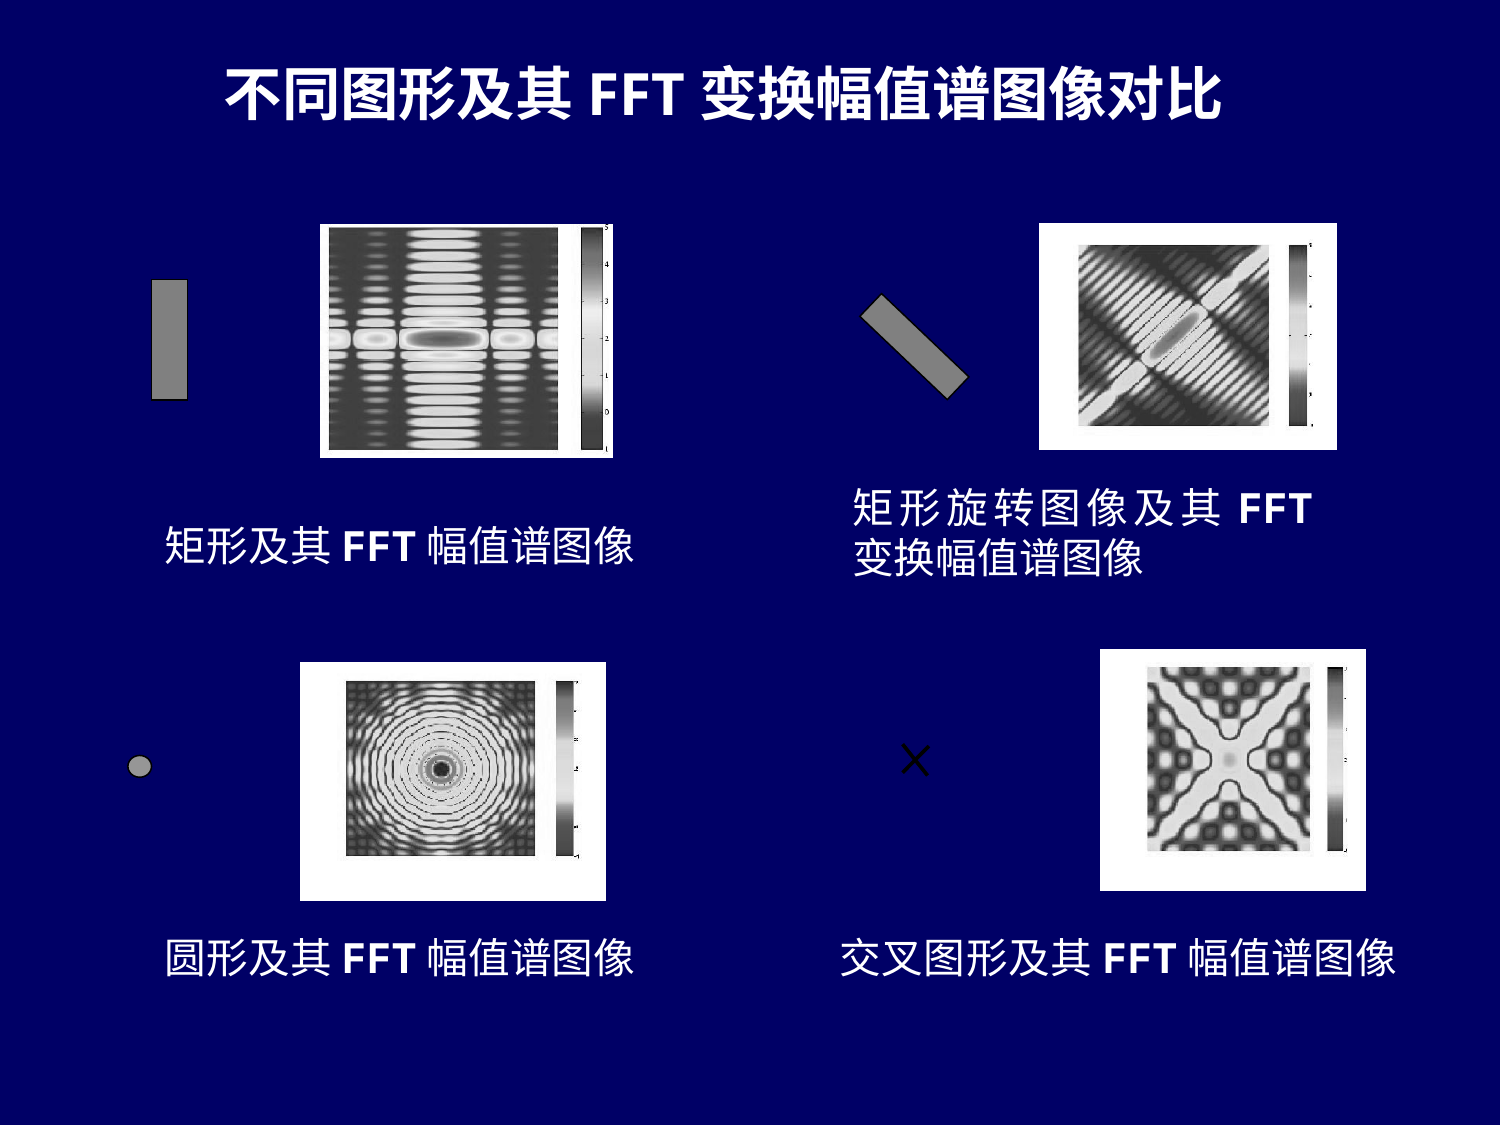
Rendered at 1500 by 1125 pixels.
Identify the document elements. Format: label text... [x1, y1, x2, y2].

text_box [127, 223, 1413, 988]
text_box 不同图形及其FFT变换幅值谱图像对比 [209, 50, 1239, 135]
